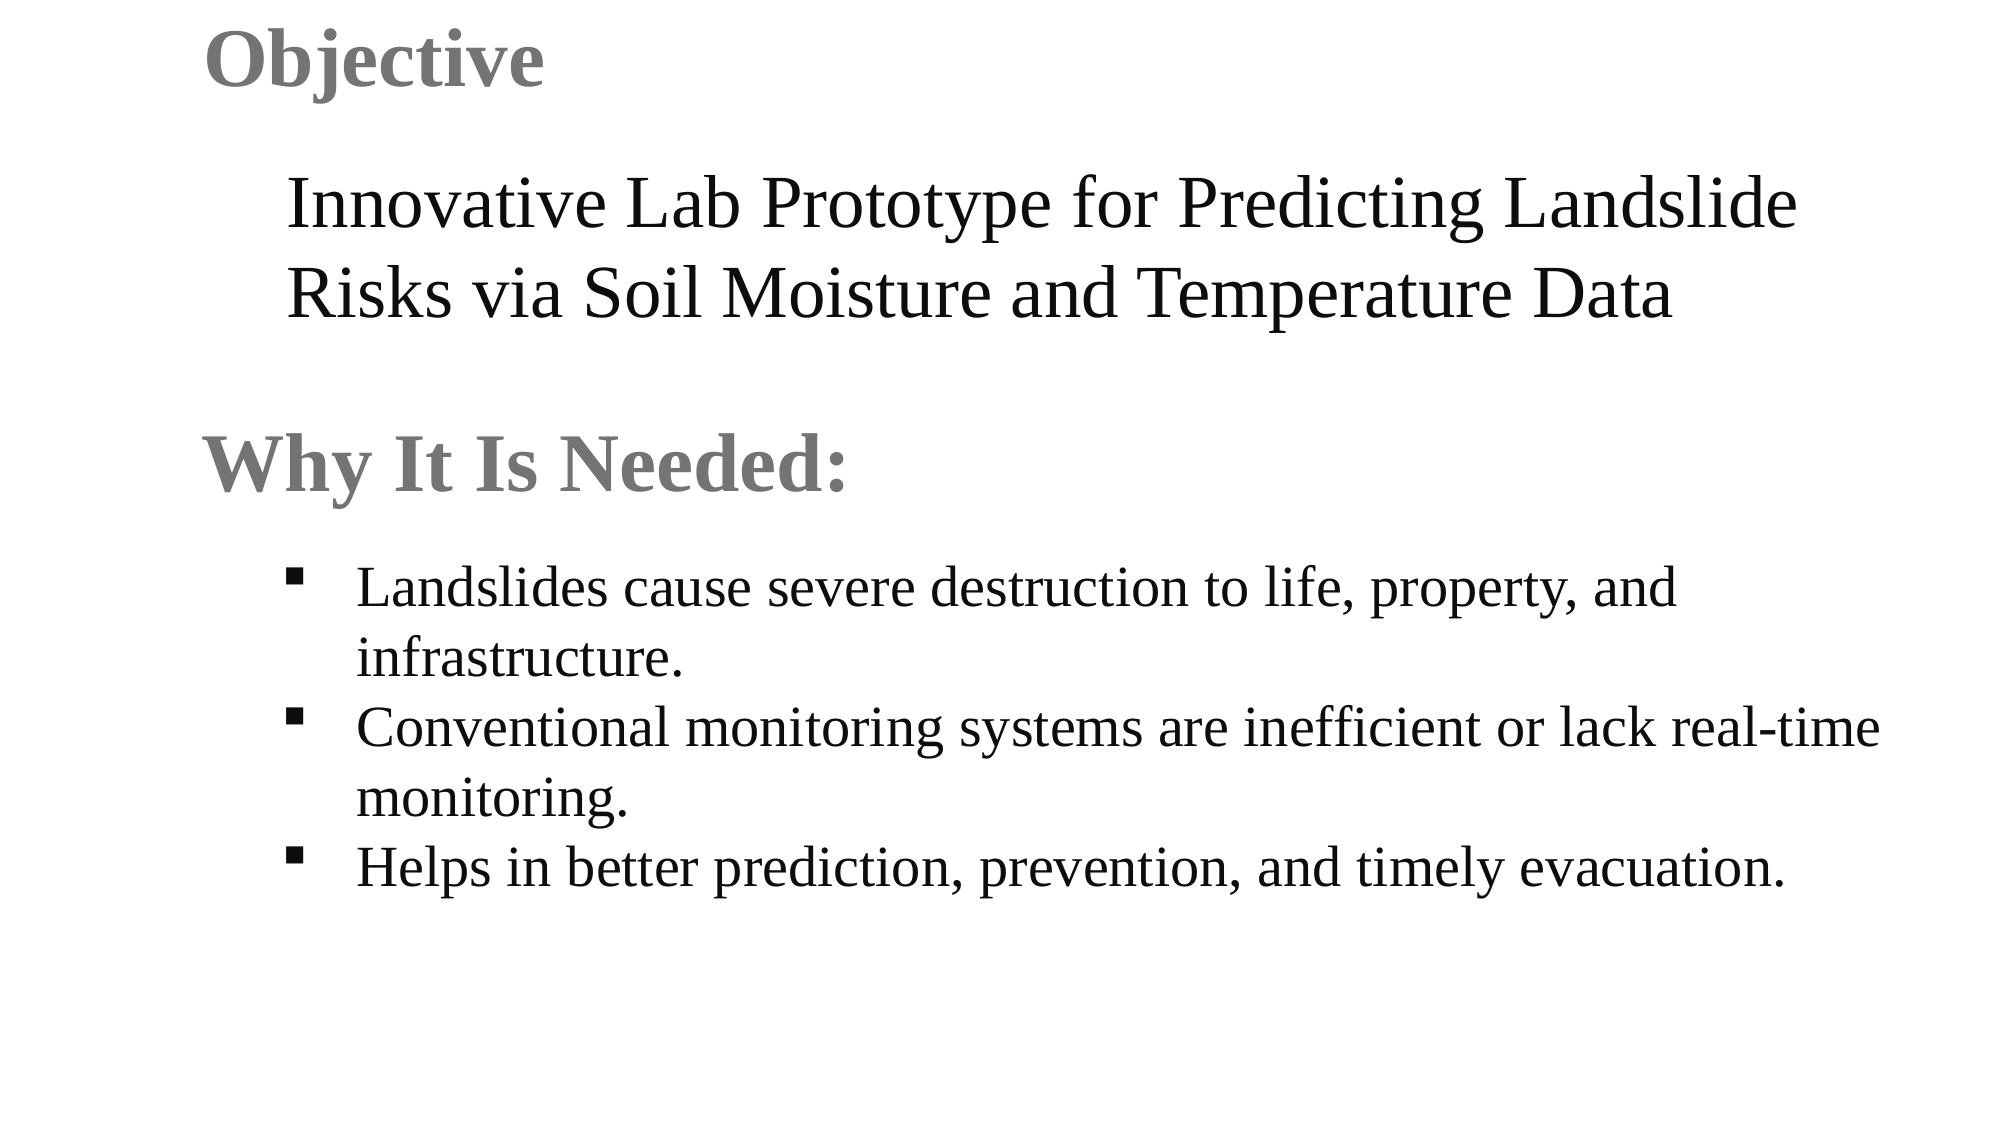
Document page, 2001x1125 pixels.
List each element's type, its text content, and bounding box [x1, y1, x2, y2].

text_box Innovative Lab Prototype for Predicting Landslide Risks via Soil Moisture and Temperature Data [272, 144, 1936, 340]
title Objective [188, 0, 1813, 120]
text_box Why It Is Needed: [186, 400, 1045, 561]
text_box Landslides cause severe destruction to life, property, and infrastructure. Conventional monitoring systems are inefficient or lack real-time monitoring. Helps in better prediction, prevention, and timely evacuation. [266, 540, 1901, 906]
